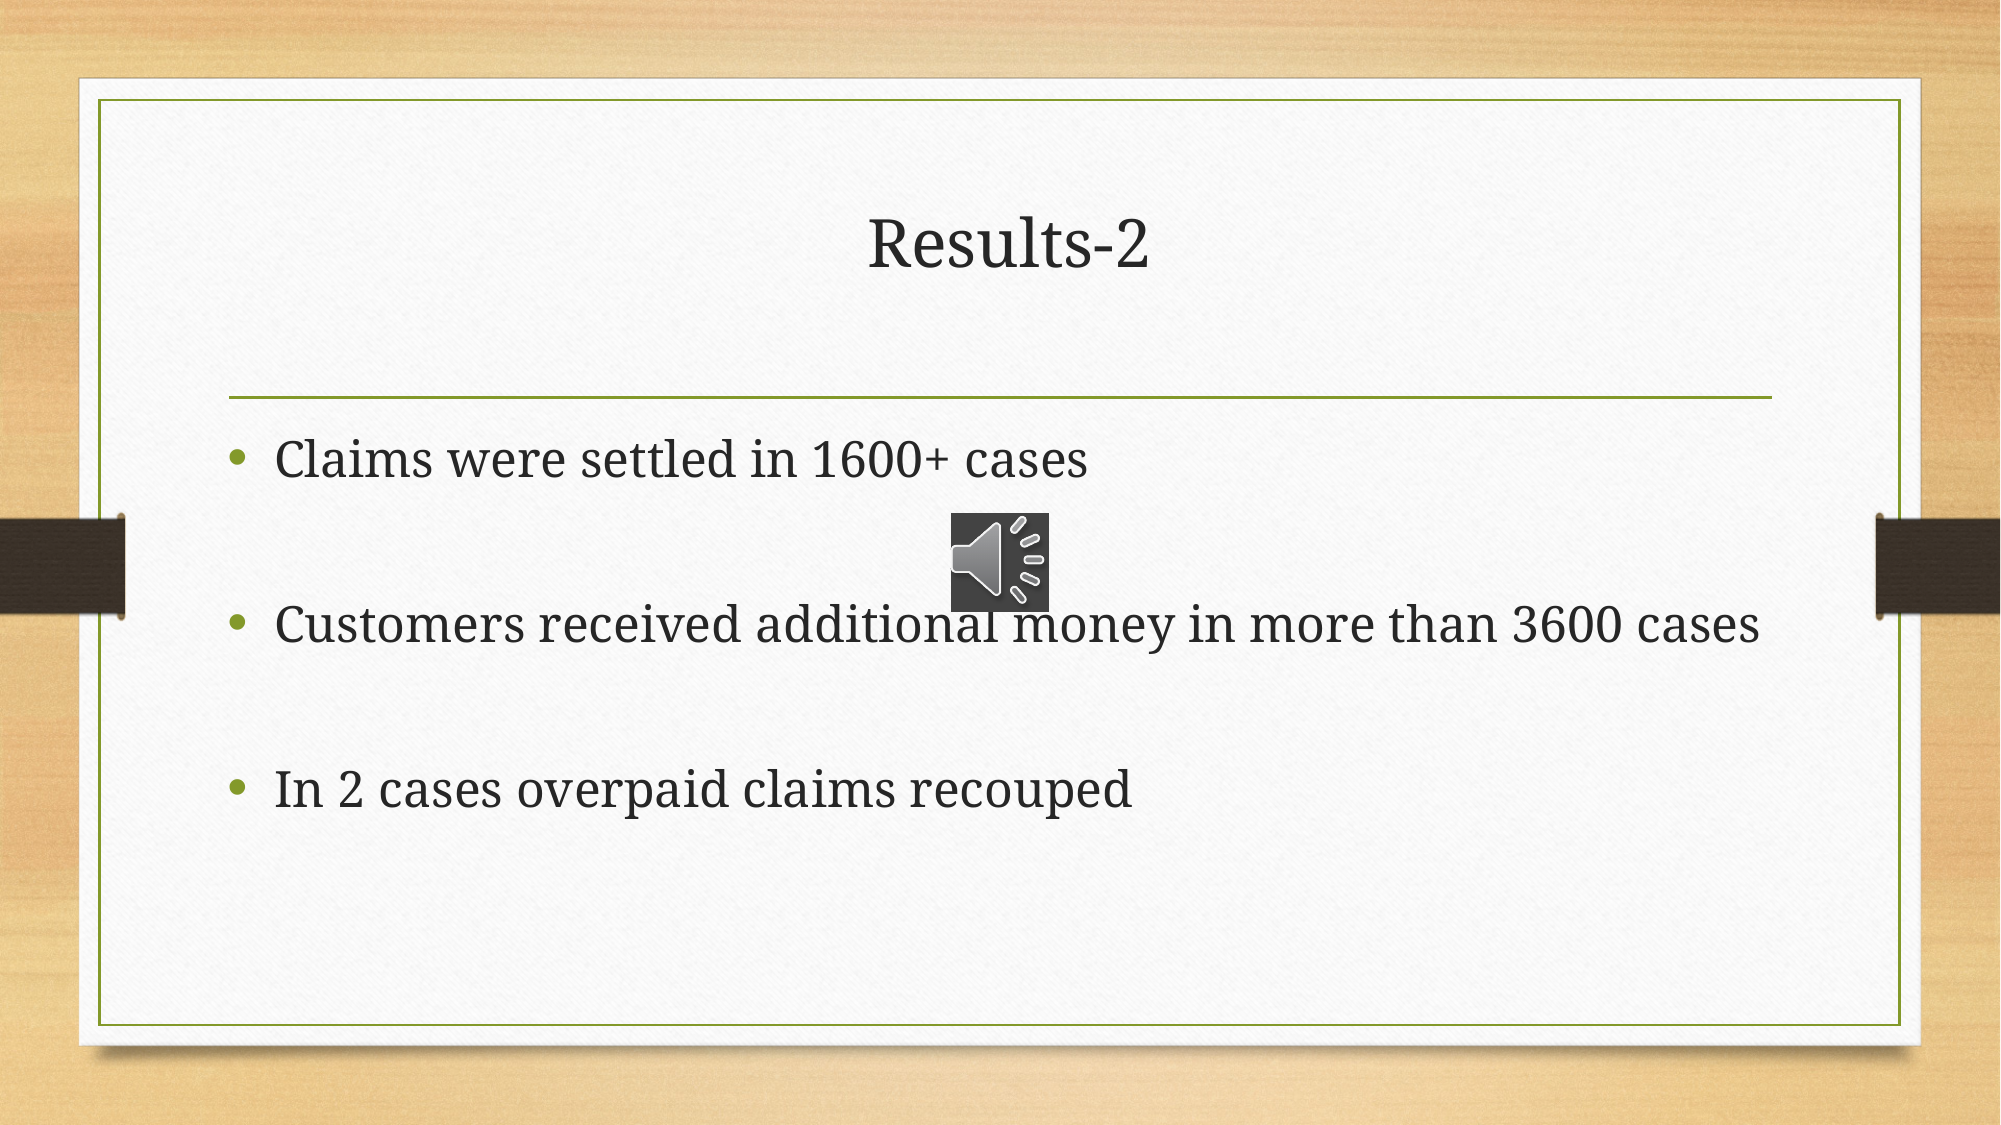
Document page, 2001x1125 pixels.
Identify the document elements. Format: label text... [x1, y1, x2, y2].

list Claims were settled in 1600+ cases Customers received additional money in more than 3600 cases In 2 cases overpaid claims recouped [212, 419, 1788, 964]
picture [0, 0, 2001, 1125]
title Results-2 [212, 161, 1788, 314]
